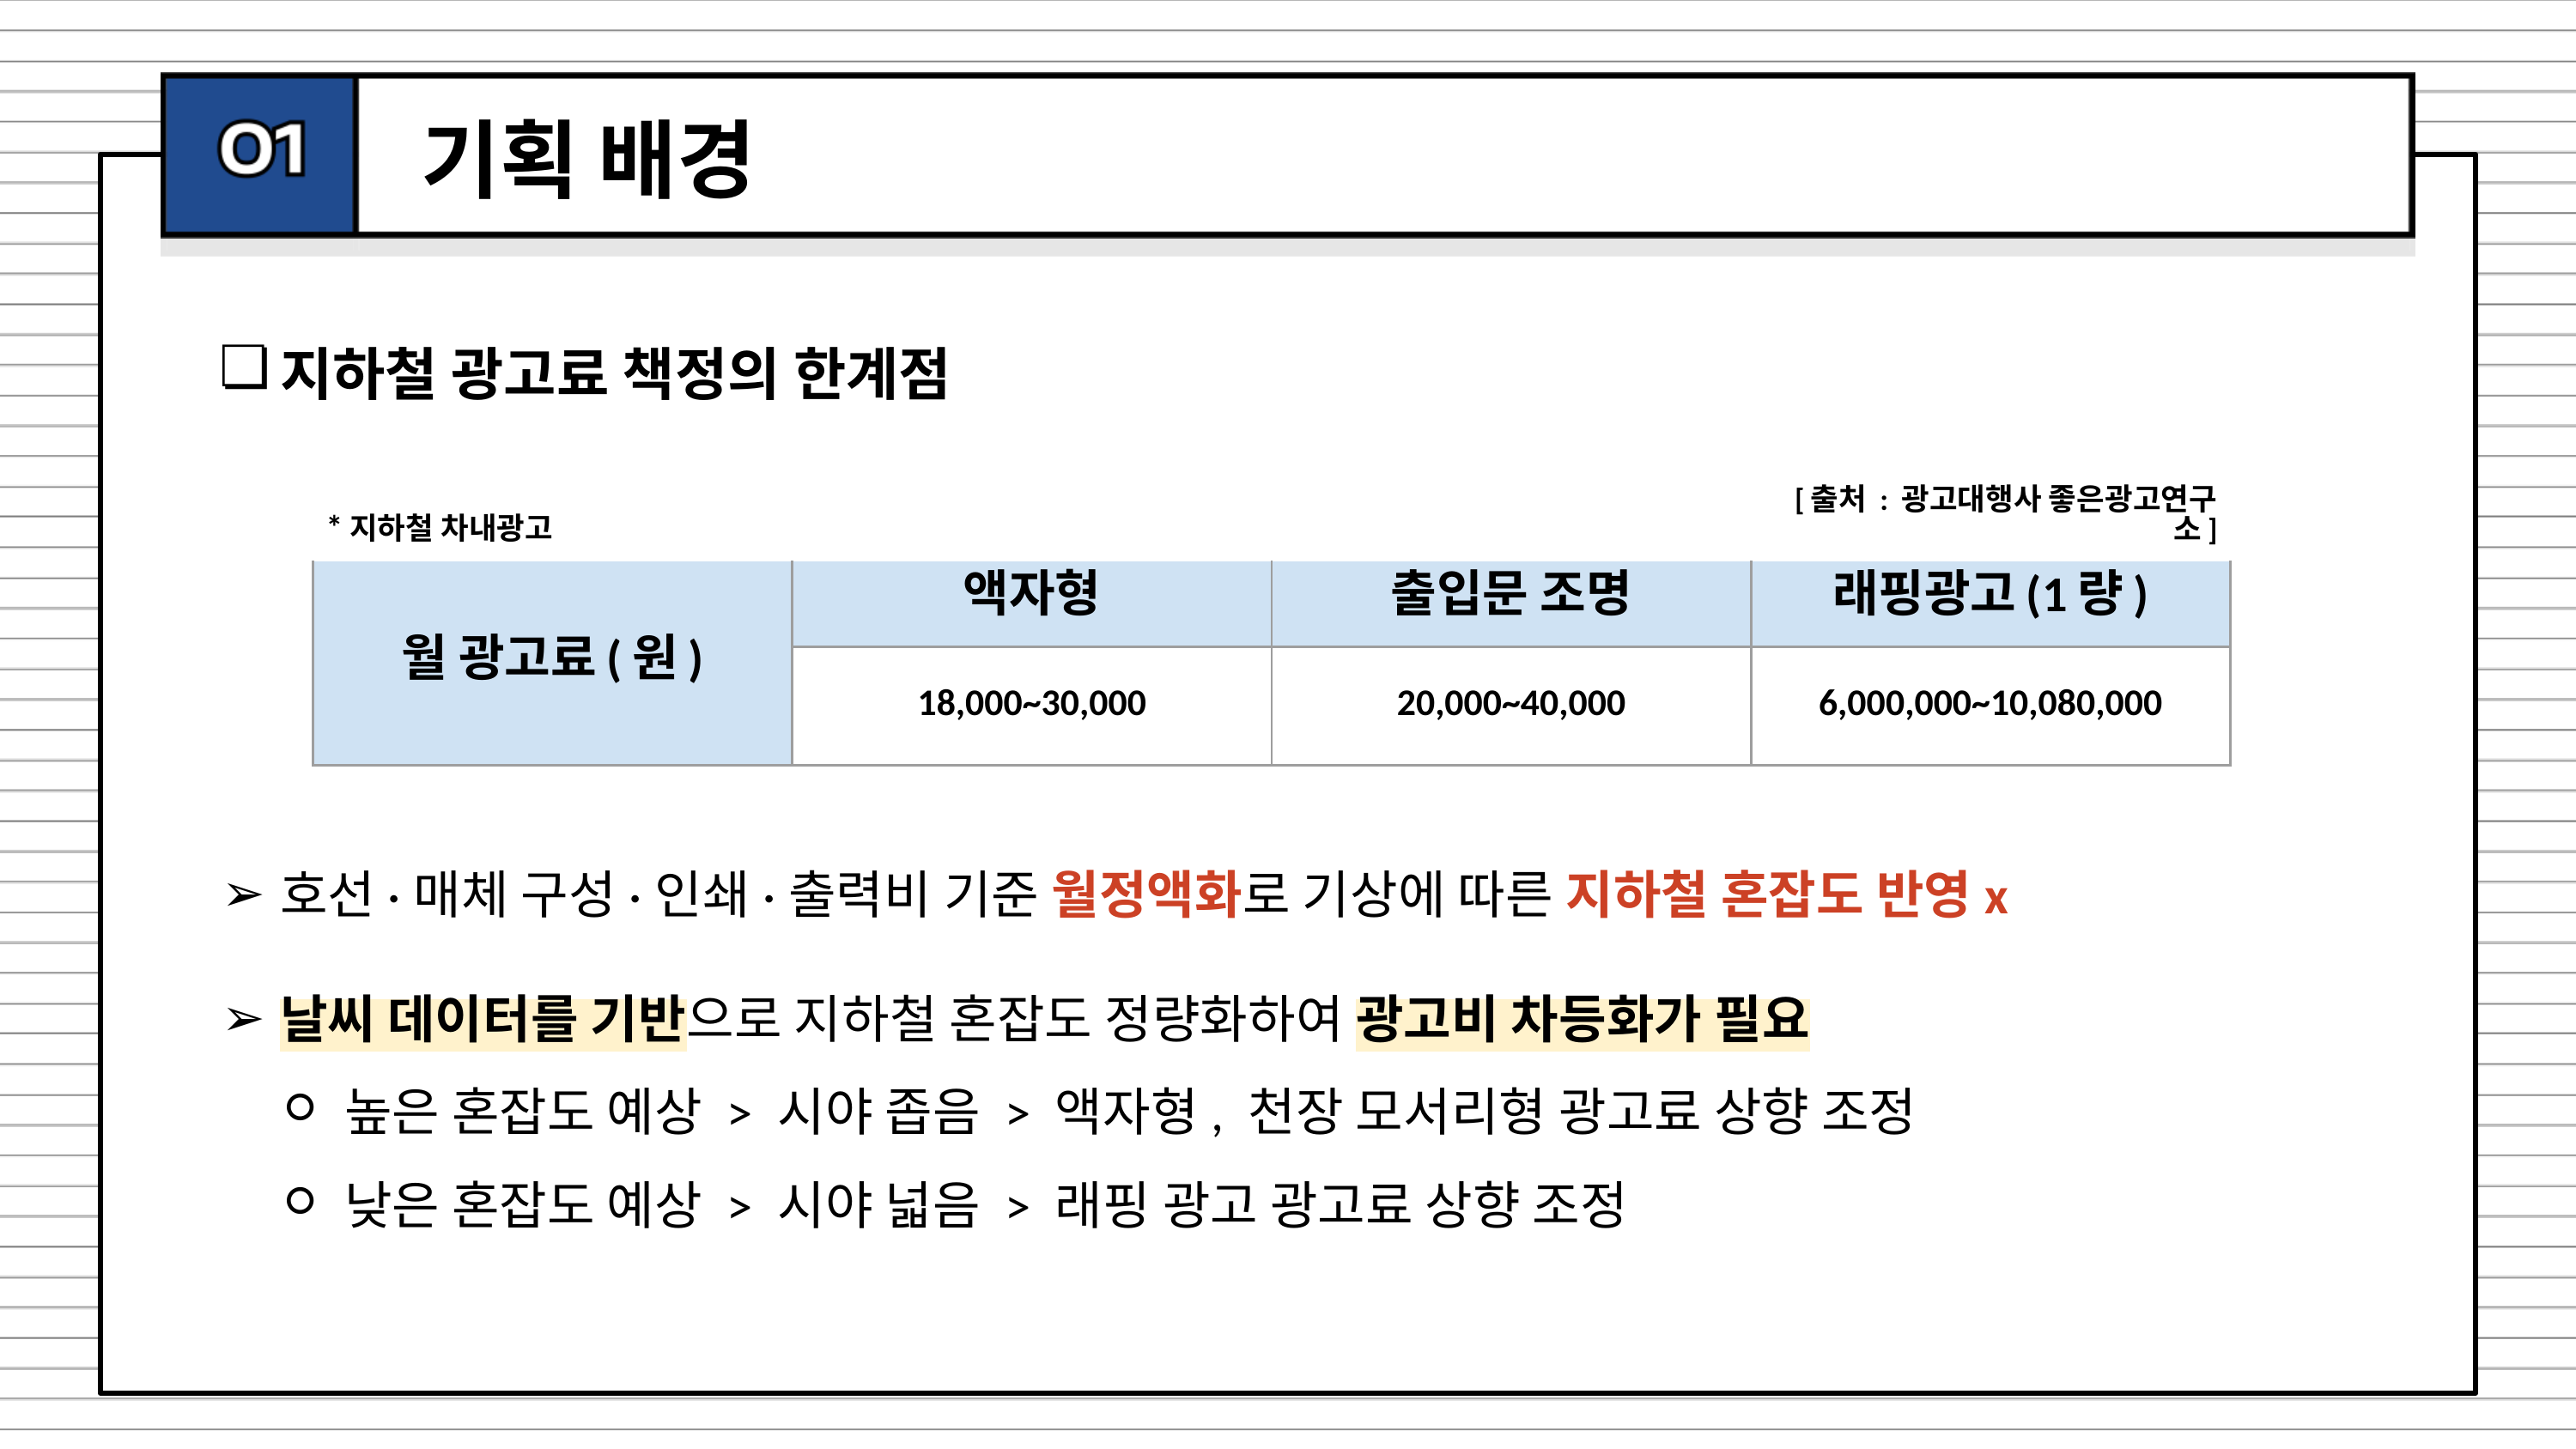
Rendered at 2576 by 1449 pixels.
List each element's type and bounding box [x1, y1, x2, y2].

picture [108, 30, 468, 324]
text_box [0, 0, 2576, 1449]
